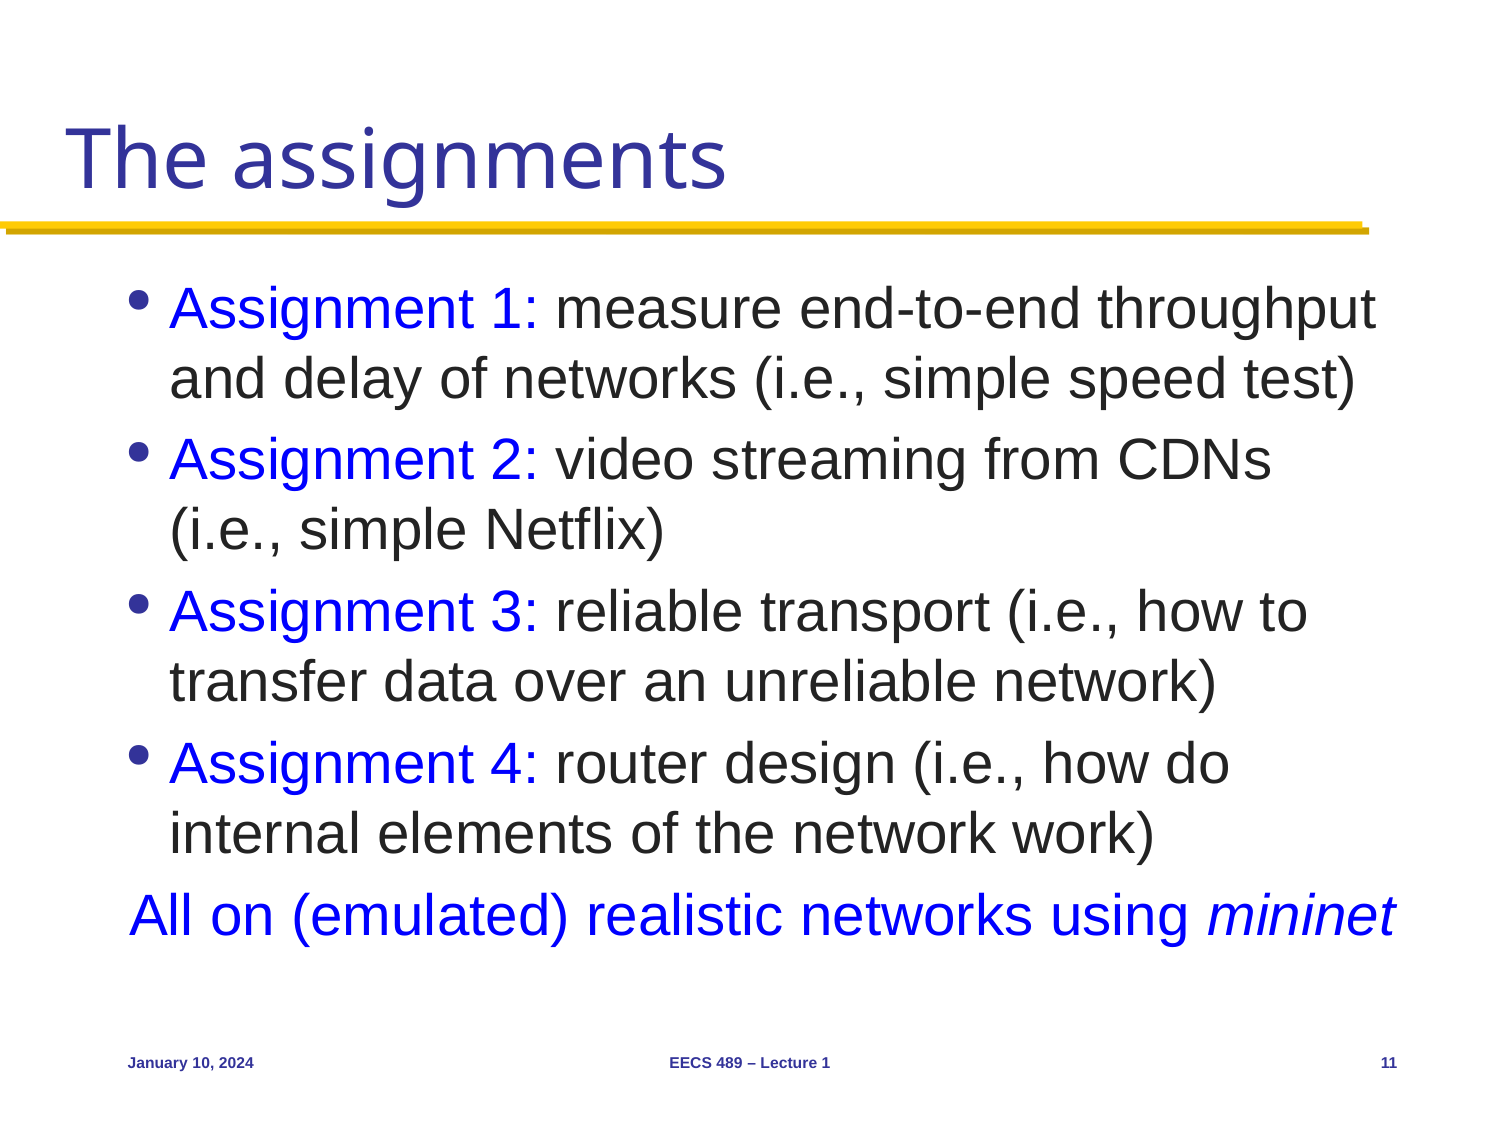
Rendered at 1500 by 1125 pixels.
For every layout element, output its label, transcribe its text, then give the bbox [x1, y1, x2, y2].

list Assignment 1: measure end-to-end throughput and delay of networks (i.e., simple speed test) Assignment 2: video streaming from CDNs (i.e., simple Netflix) Assignment 3: reliable transport (i.e., how to transfer data over an unreliable network) Assignment 4: router design (i.e., how do internal elements of the network work) All on (emulated) realistic networks using mininet [112, 262, 1413, 988]
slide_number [112, 1024, 426, 1101]
slide_number 11 [1312, 1024, 1413, 1101]
footer EECS 489 – Lecture 1 [512, 1024, 988, 1101]
title The assignments [49, 24, 1451, 213]
